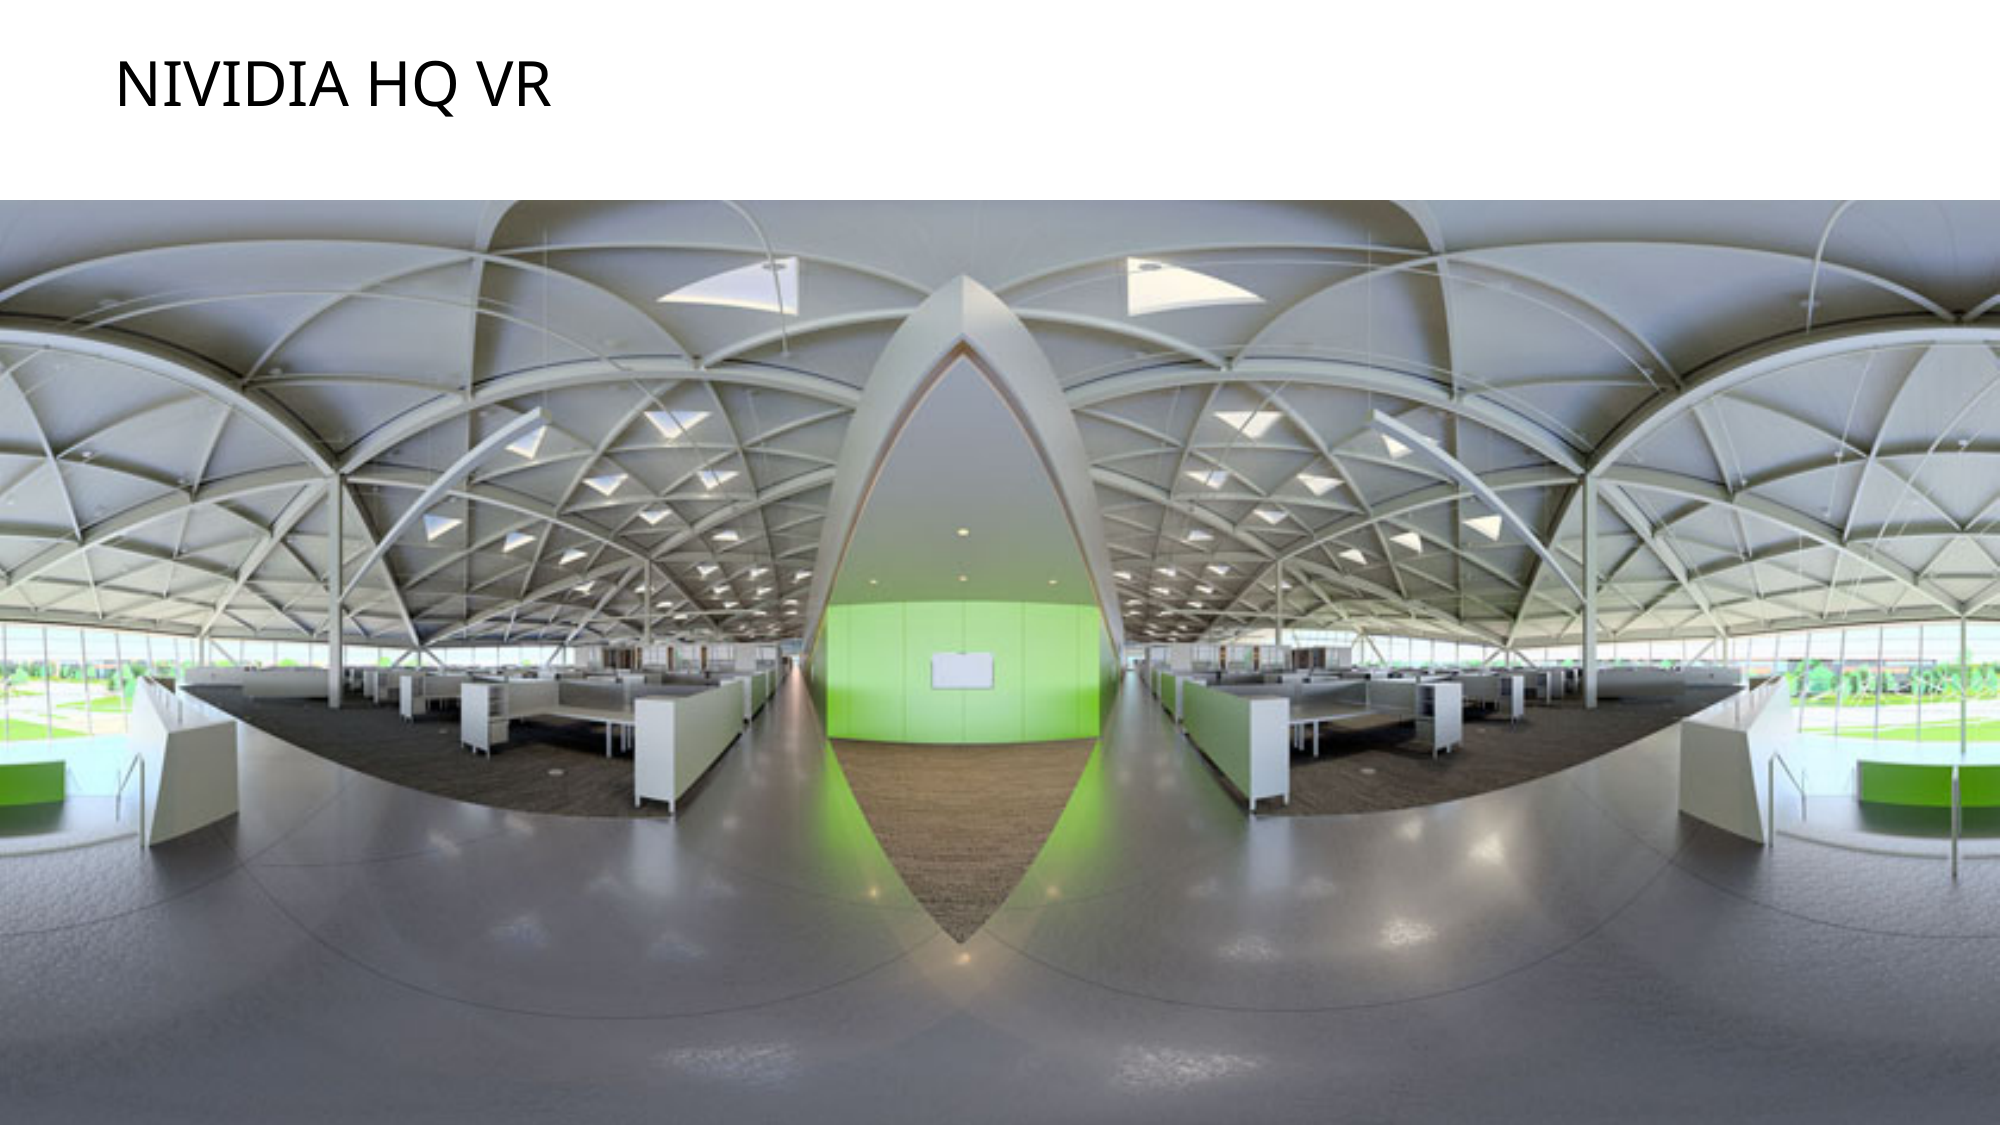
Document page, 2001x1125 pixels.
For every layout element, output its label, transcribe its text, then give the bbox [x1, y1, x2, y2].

picture [0, 199, 2000, 1125]
list NIVIDIA HQ VR [99, 45, 1900, 99]
